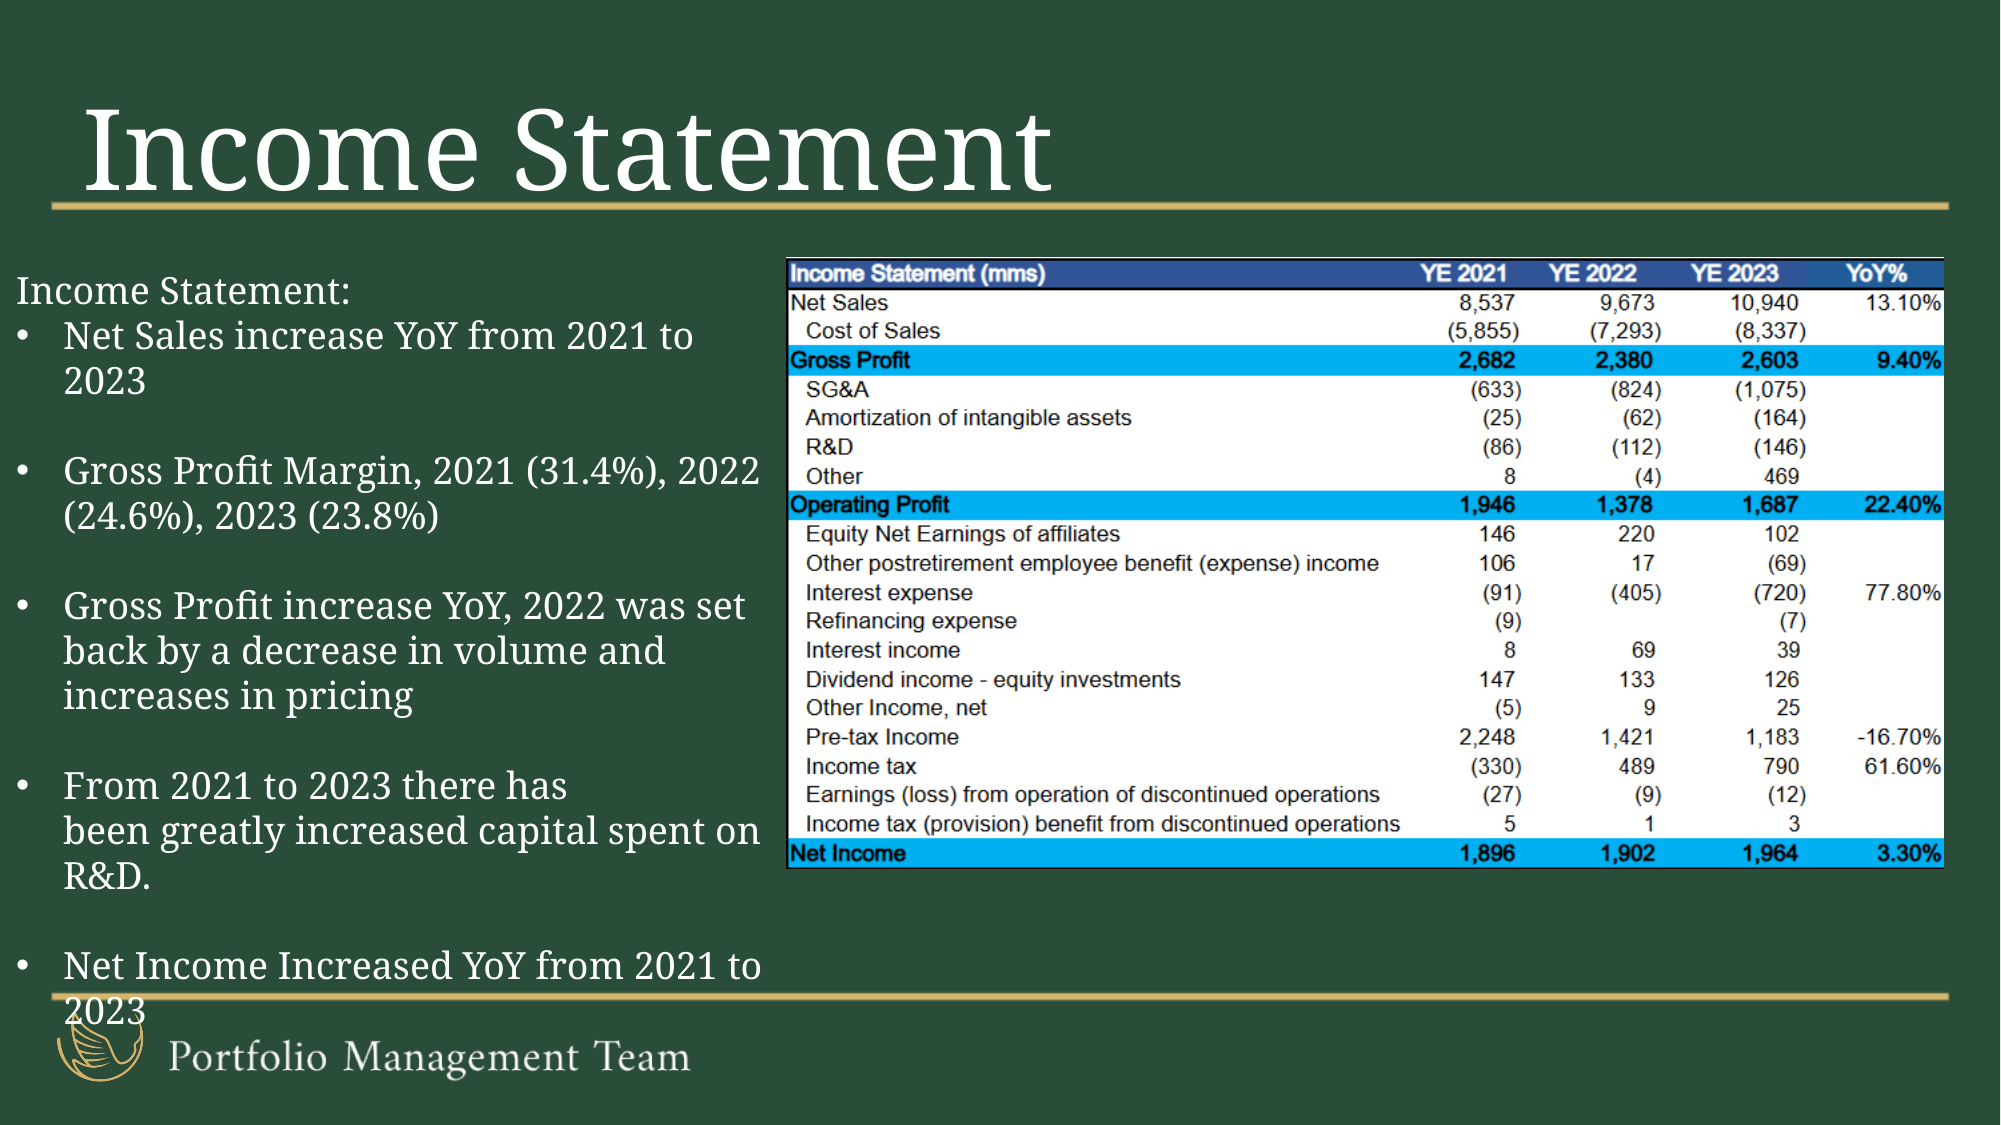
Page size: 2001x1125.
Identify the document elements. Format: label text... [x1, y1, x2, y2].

text_box Income Statement: Net Sales increase YoY from 2021 to 2023 Gross Profit Margin, 2021 (31.4%), 2022 (24.6%), 2023 (23.8%) Gross Profit increase YoY, 2022 was set back by a decrease in volume and increases in pricing From 2021 to 2023 there has been greatly increased capital spent on R&D. Net Income Increased YoY from 2021 to 2023 [1, 214, 785, 909]
text_box Income Statement [67, 70, 1765, 356]
picture [0, 0, 2001, 1125]
